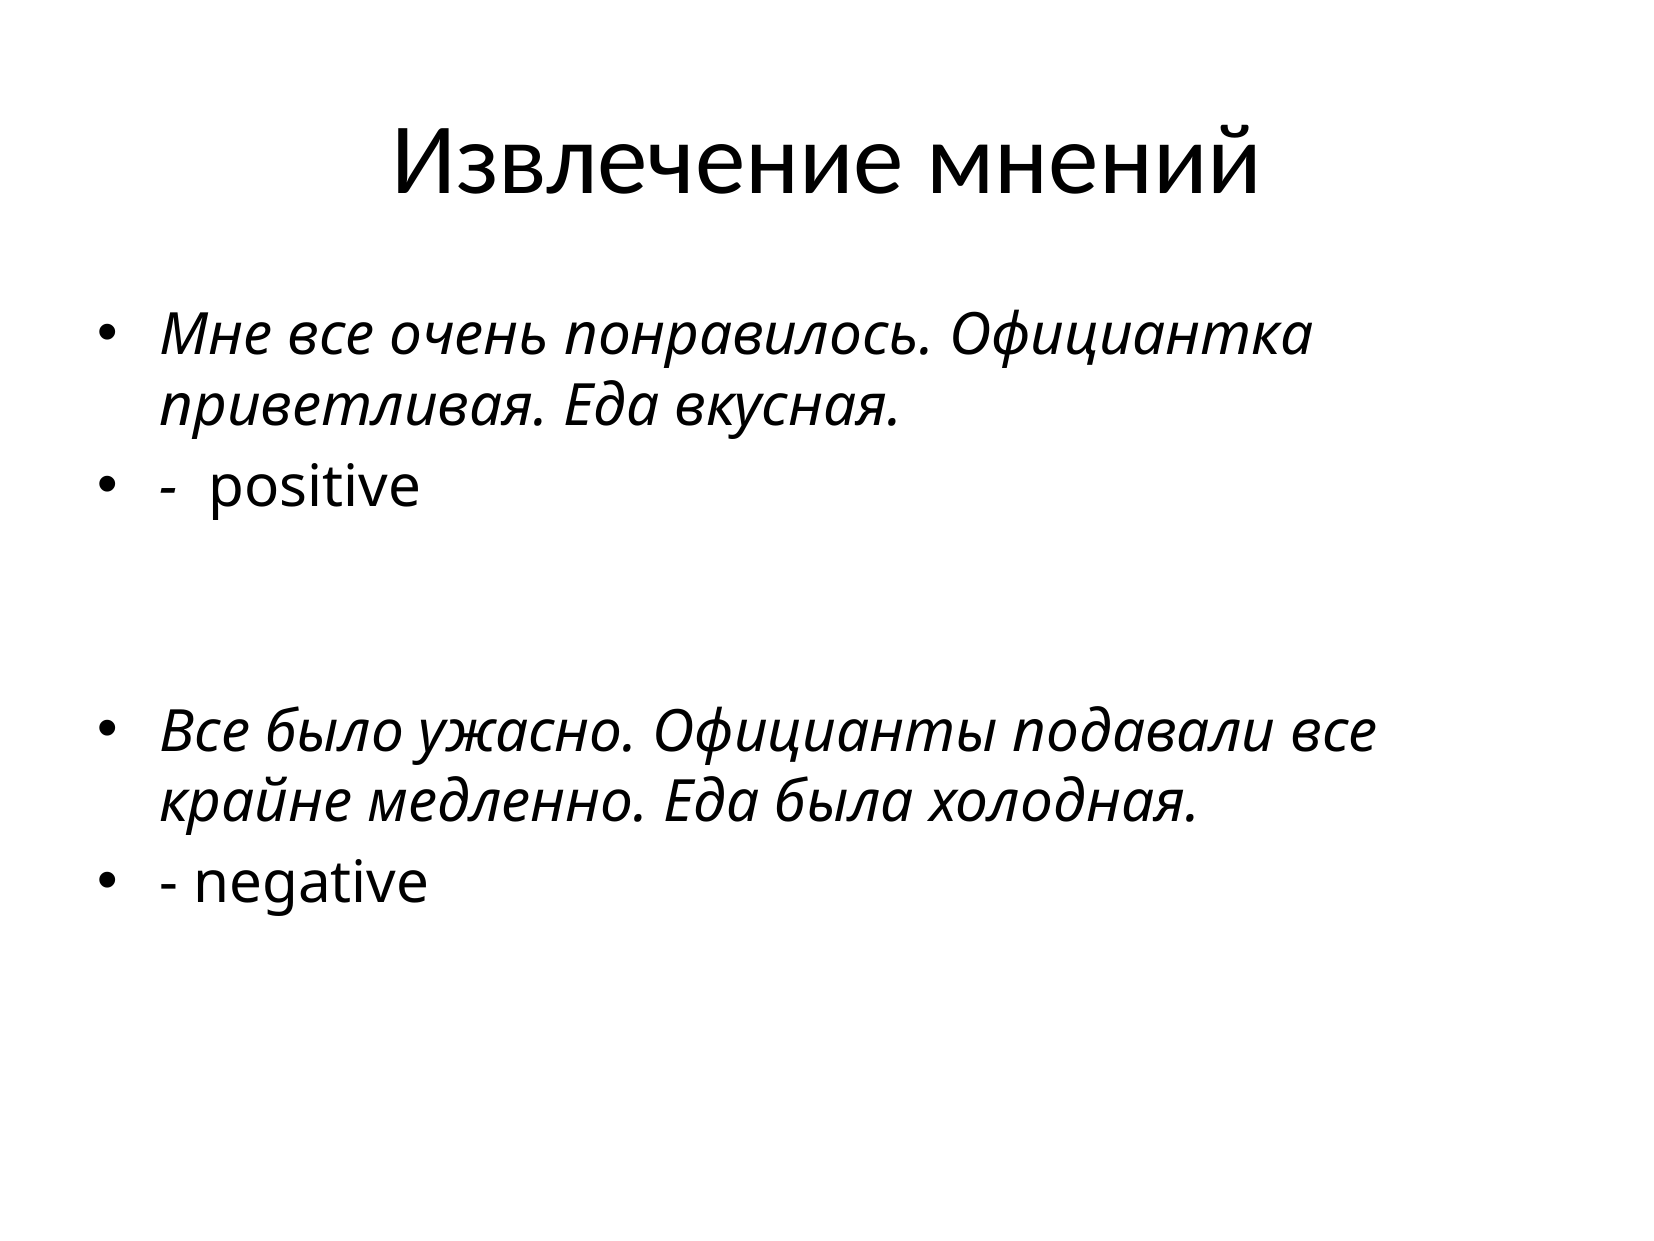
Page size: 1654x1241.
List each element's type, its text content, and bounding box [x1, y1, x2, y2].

list Мне все очень понравилось. Официантка приветливая. Еда вкусная. - positive Все было ужасно. Официанты подавали все крайне медленно. Еда была холодная. - negative [82, 289, 1571, 1108]
title Извлечение мнений [82, 49, 1571, 257]
